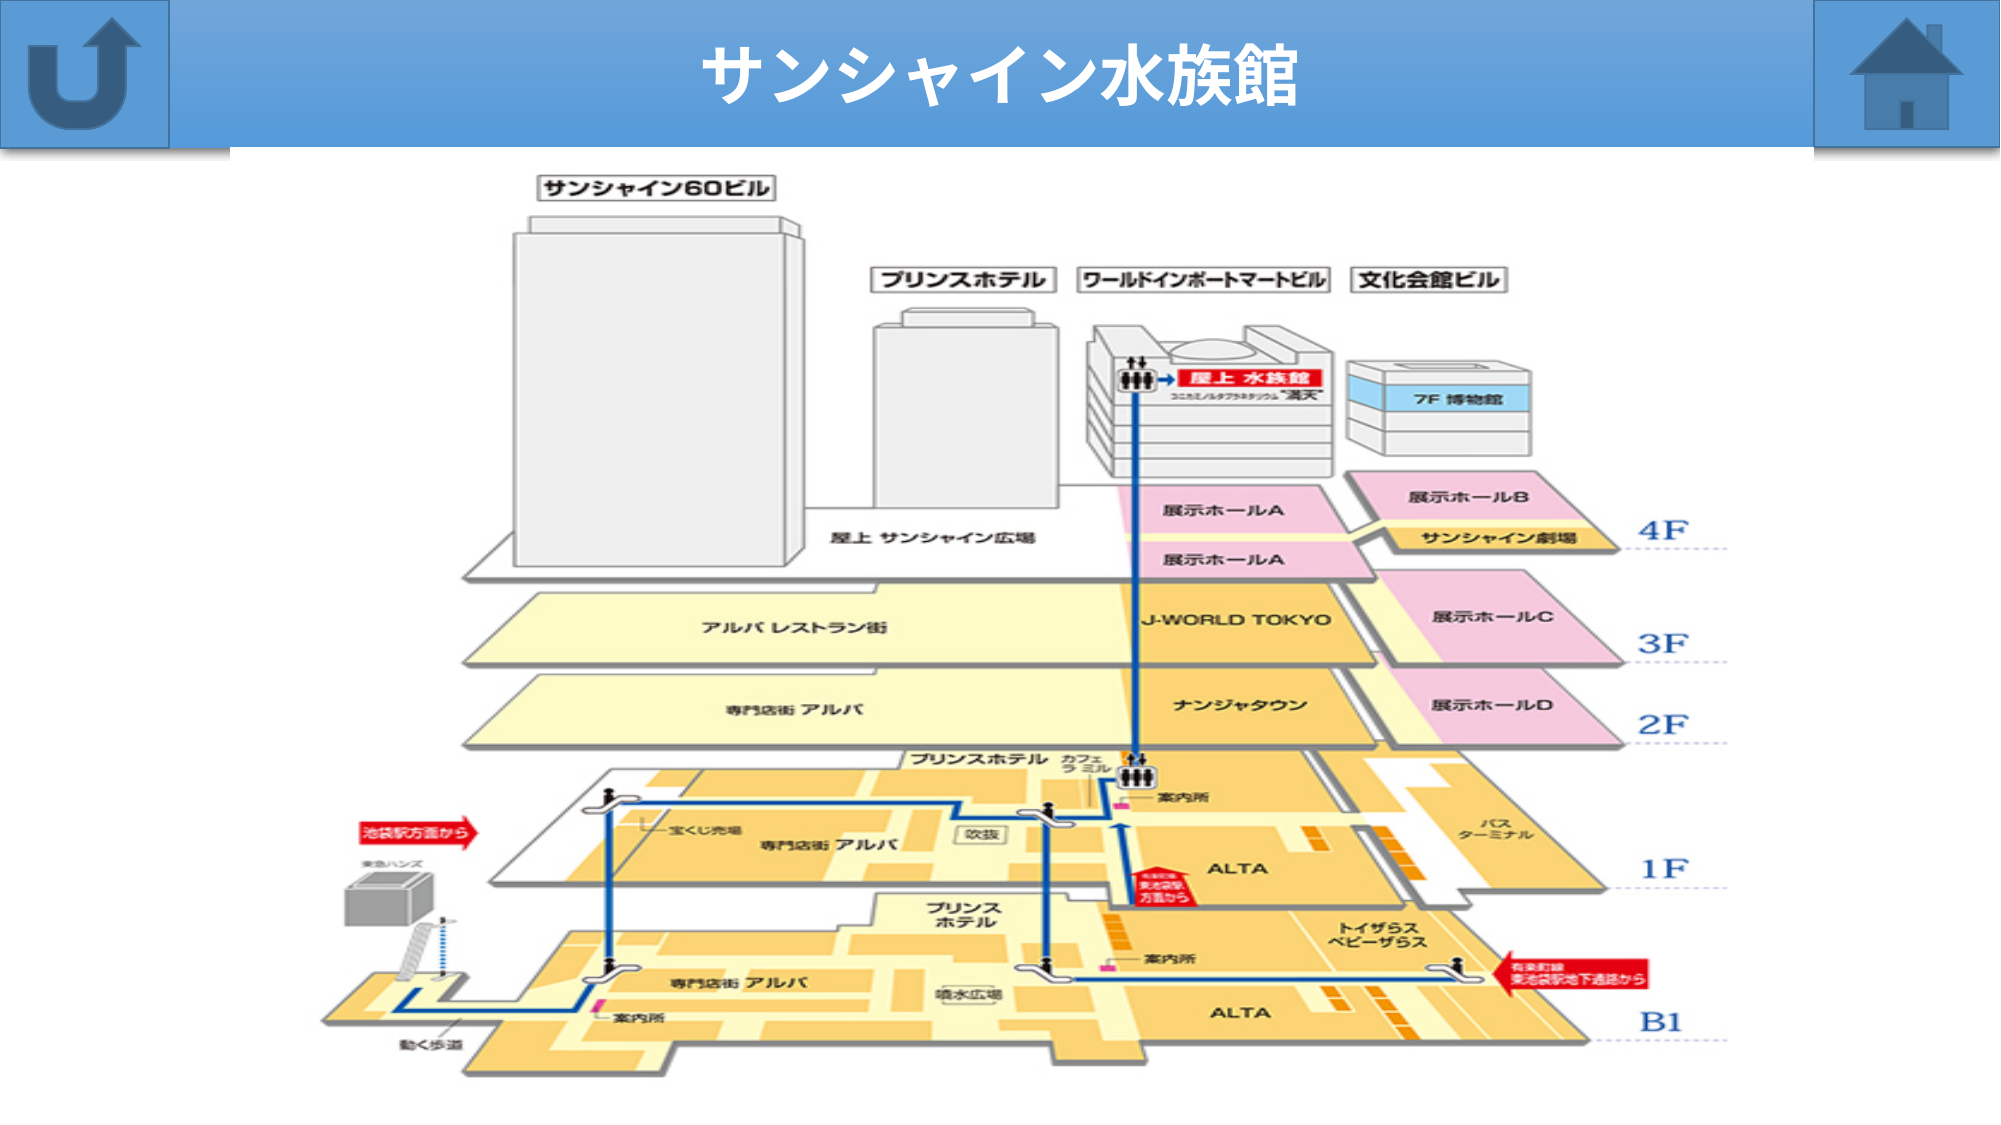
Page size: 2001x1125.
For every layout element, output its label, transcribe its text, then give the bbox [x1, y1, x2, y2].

text_box サンシャイン水族館 [170, 0, 1813, 148]
picture [229, 147, 1814, 1125]
text_box [1813, 0, 2000, 148]
text_box [0, 0, 170, 149]
